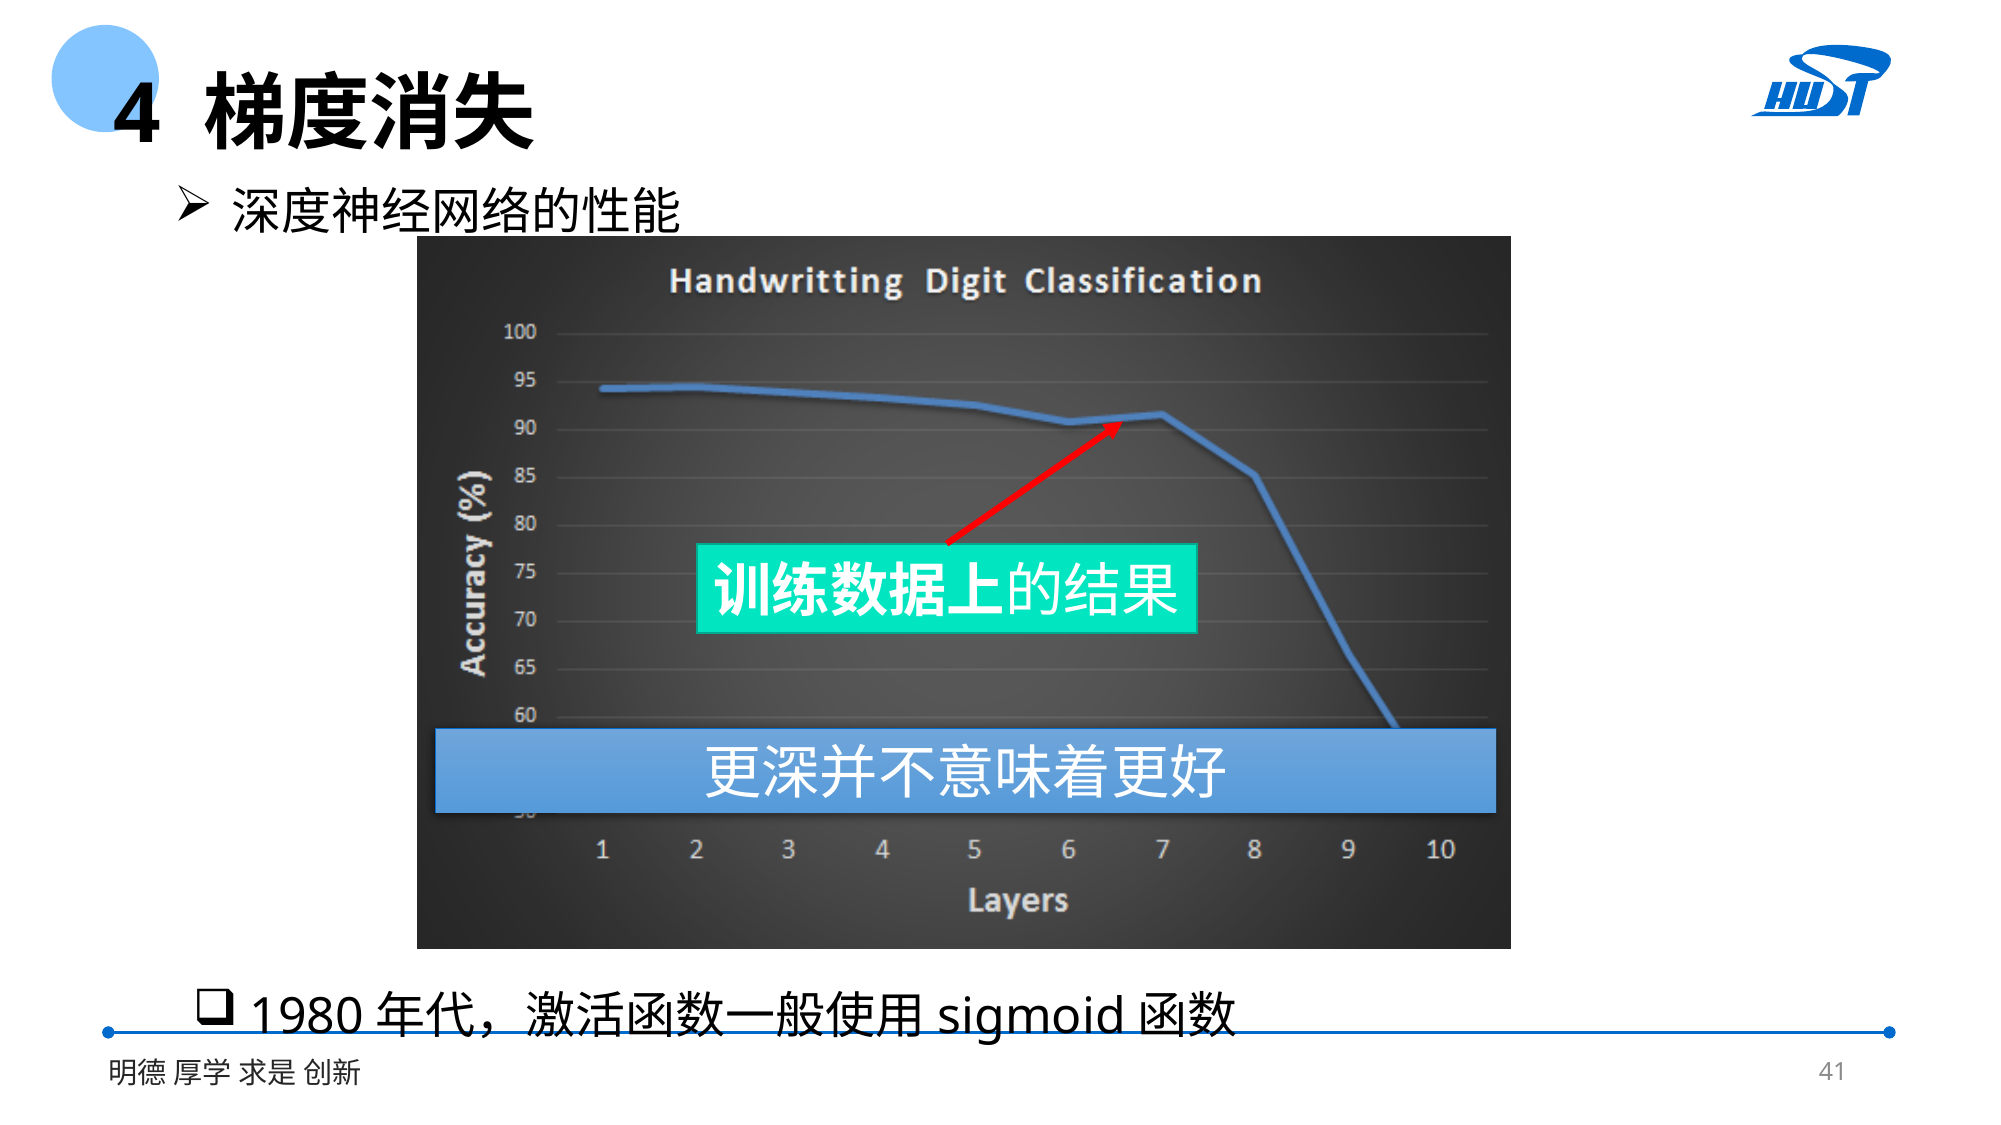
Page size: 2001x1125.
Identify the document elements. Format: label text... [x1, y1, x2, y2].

slide_number 41 [1412, 1042, 1863, 1103]
text_box 4 梯度消失 [99, 1, 1100, 167]
picture [417, 237, 1511, 949]
text_box 1980年代，激活函数一般使用sigmoid函数 [178, 946, 1721, 1051]
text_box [946, 421, 1123, 544]
text_box 深度神经网络的性能 [159, 141, 1703, 247]
